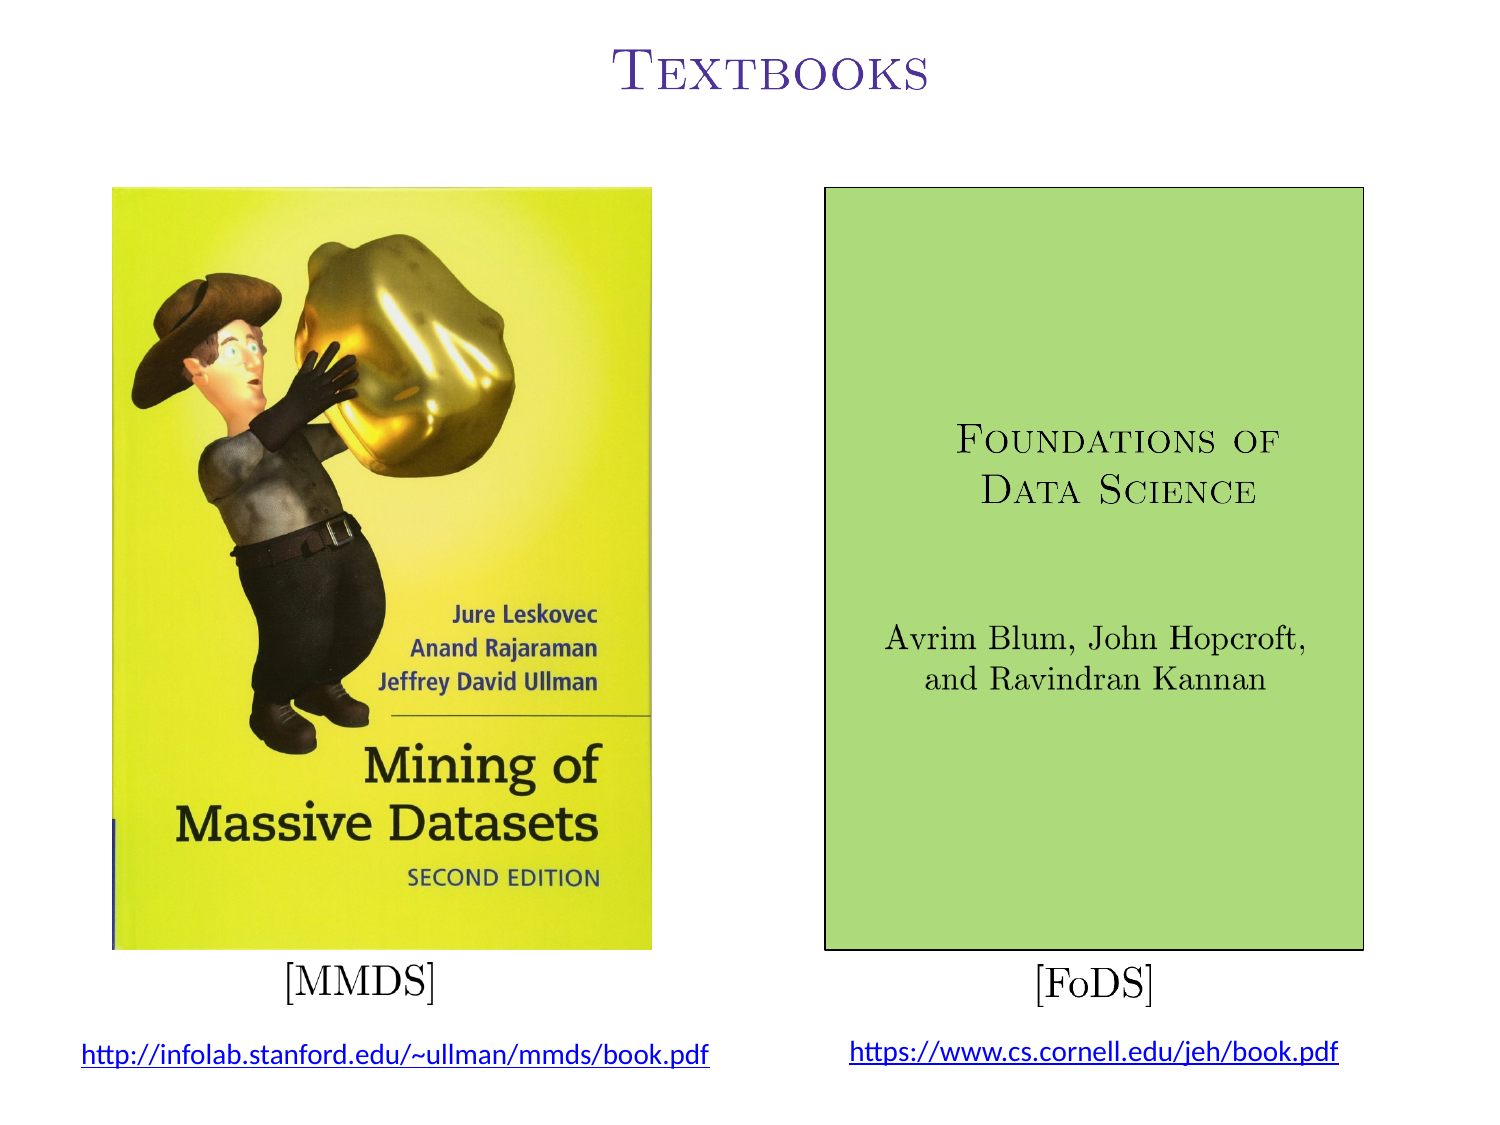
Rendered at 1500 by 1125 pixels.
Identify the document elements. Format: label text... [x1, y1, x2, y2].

picture [1037, 964, 1152, 1008]
picture [884, 624, 1304, 690]
text_box [823, 185, 1366, 952]
picture [112, 187, 652, 951]
text_box http://infolab.stanford.edu/~ullman/mmds/book.pdf [66, 1028, 725, 1078]
text_box https://www.cs.cornell.edu/jeh/book.pdf [834, 1024, 1354, 1075]
picture [612, 49, 927, 90]
picture [287, 962, 433, 1005]
picture [956, 424, 1280, 505]
